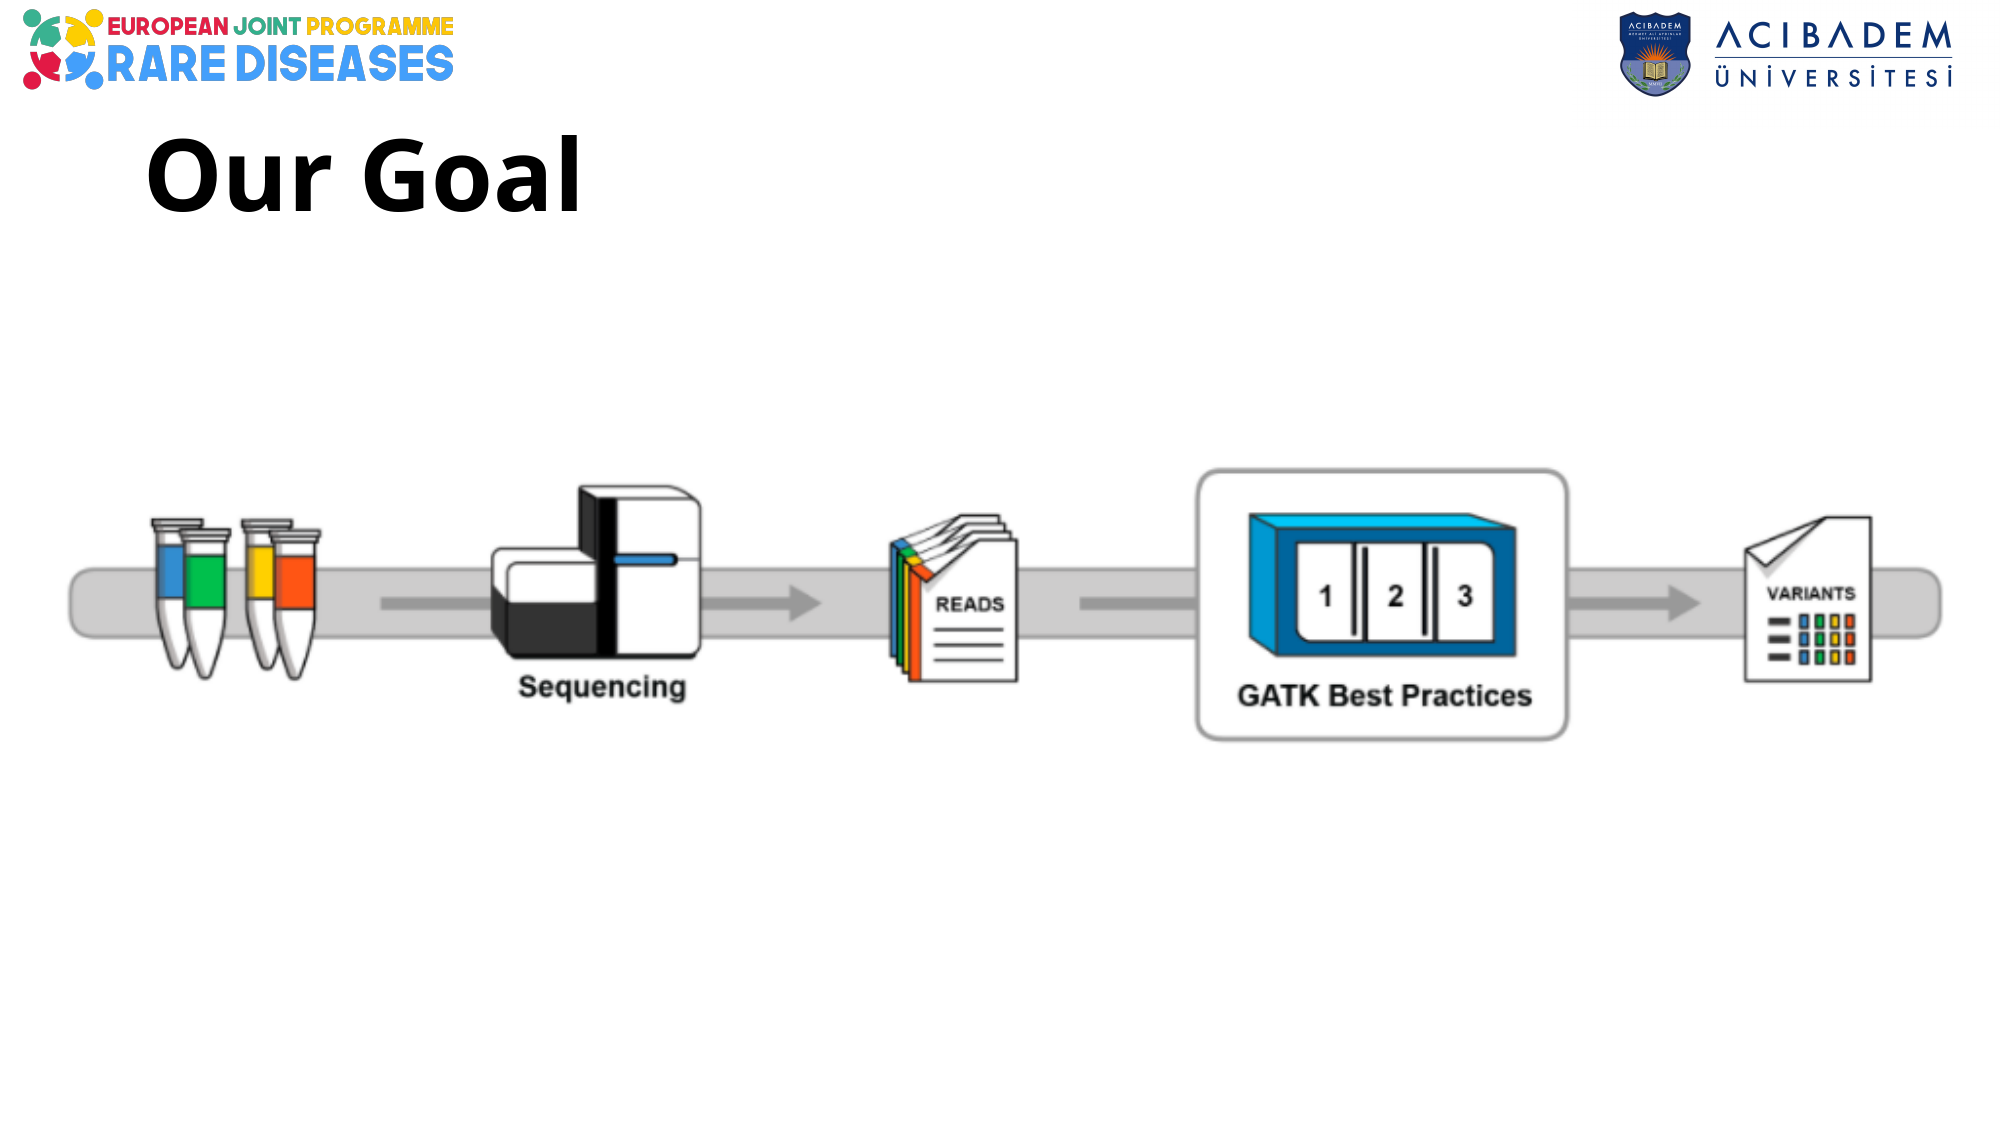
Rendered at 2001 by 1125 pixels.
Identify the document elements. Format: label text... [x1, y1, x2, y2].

picture [0, 429, 2000, 769]
picture [12, 0, 464, 99]
title Our Goal [128, 70, 1854, 289]
picture [1572, 0, 2000, 129]
